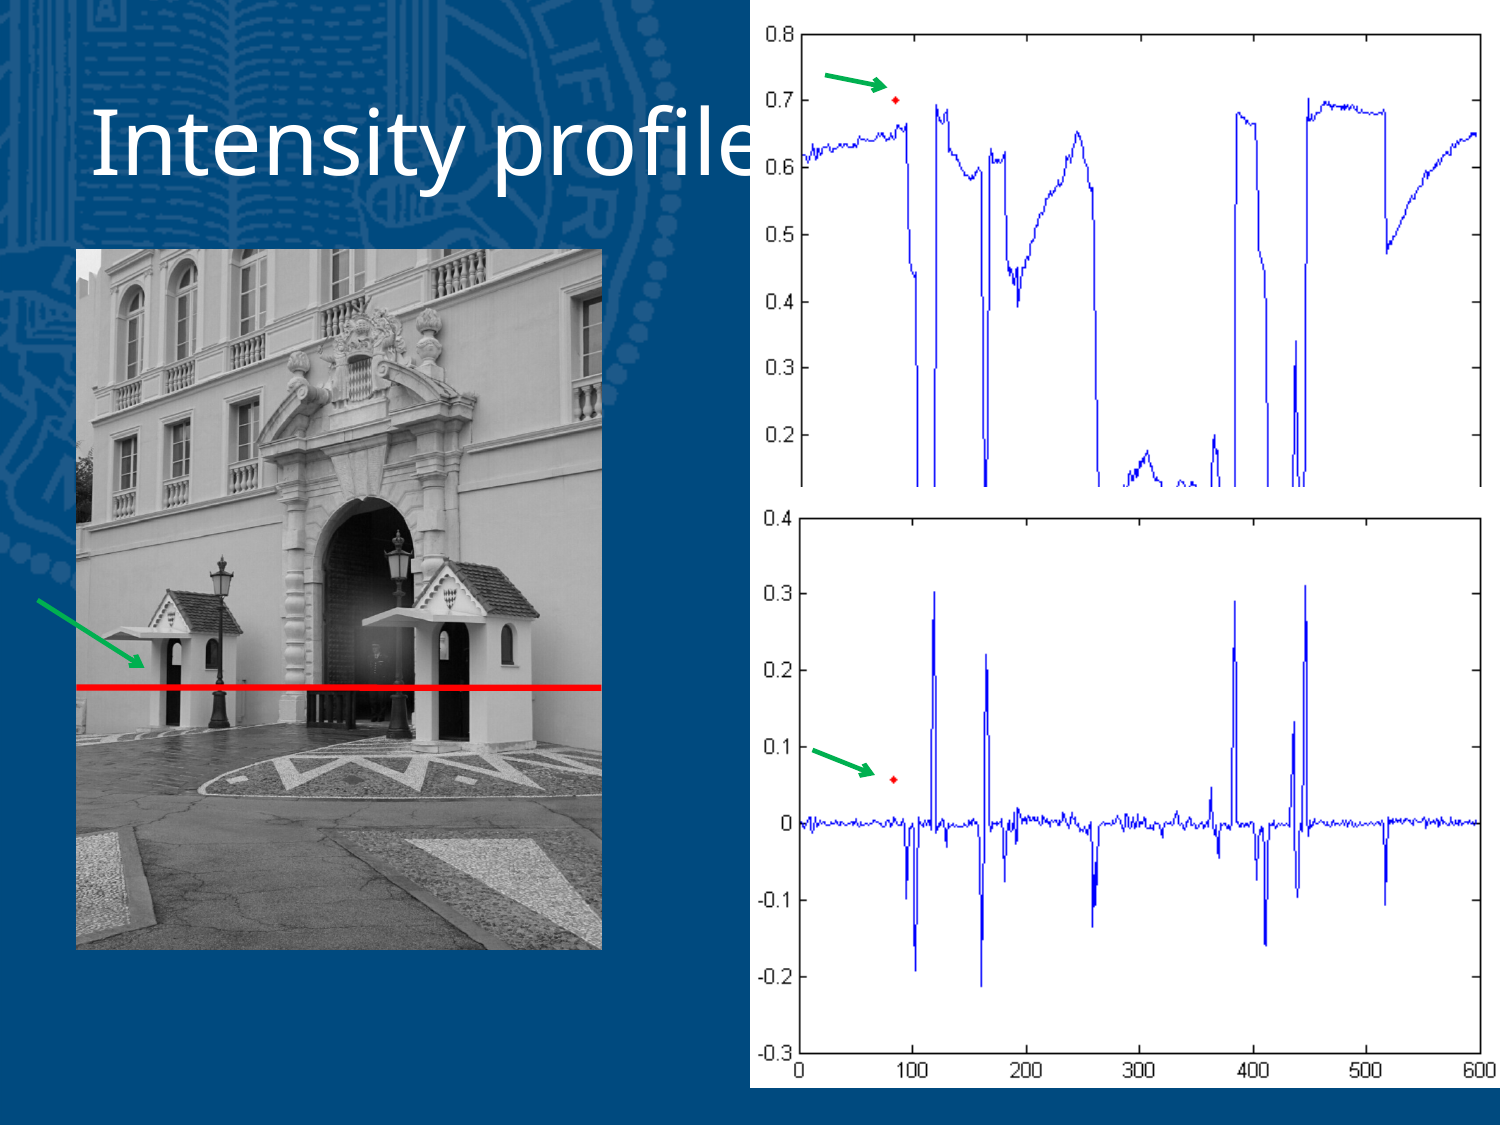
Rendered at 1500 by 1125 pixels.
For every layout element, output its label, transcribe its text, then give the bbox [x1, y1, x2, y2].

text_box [812, 749, 876, 776]
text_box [37, 249, 602, 951]
title Intensity profile [75, 45, 744, 233]
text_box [824, 74, 888, 88]
picture [0, 0, 1500, 1125]
